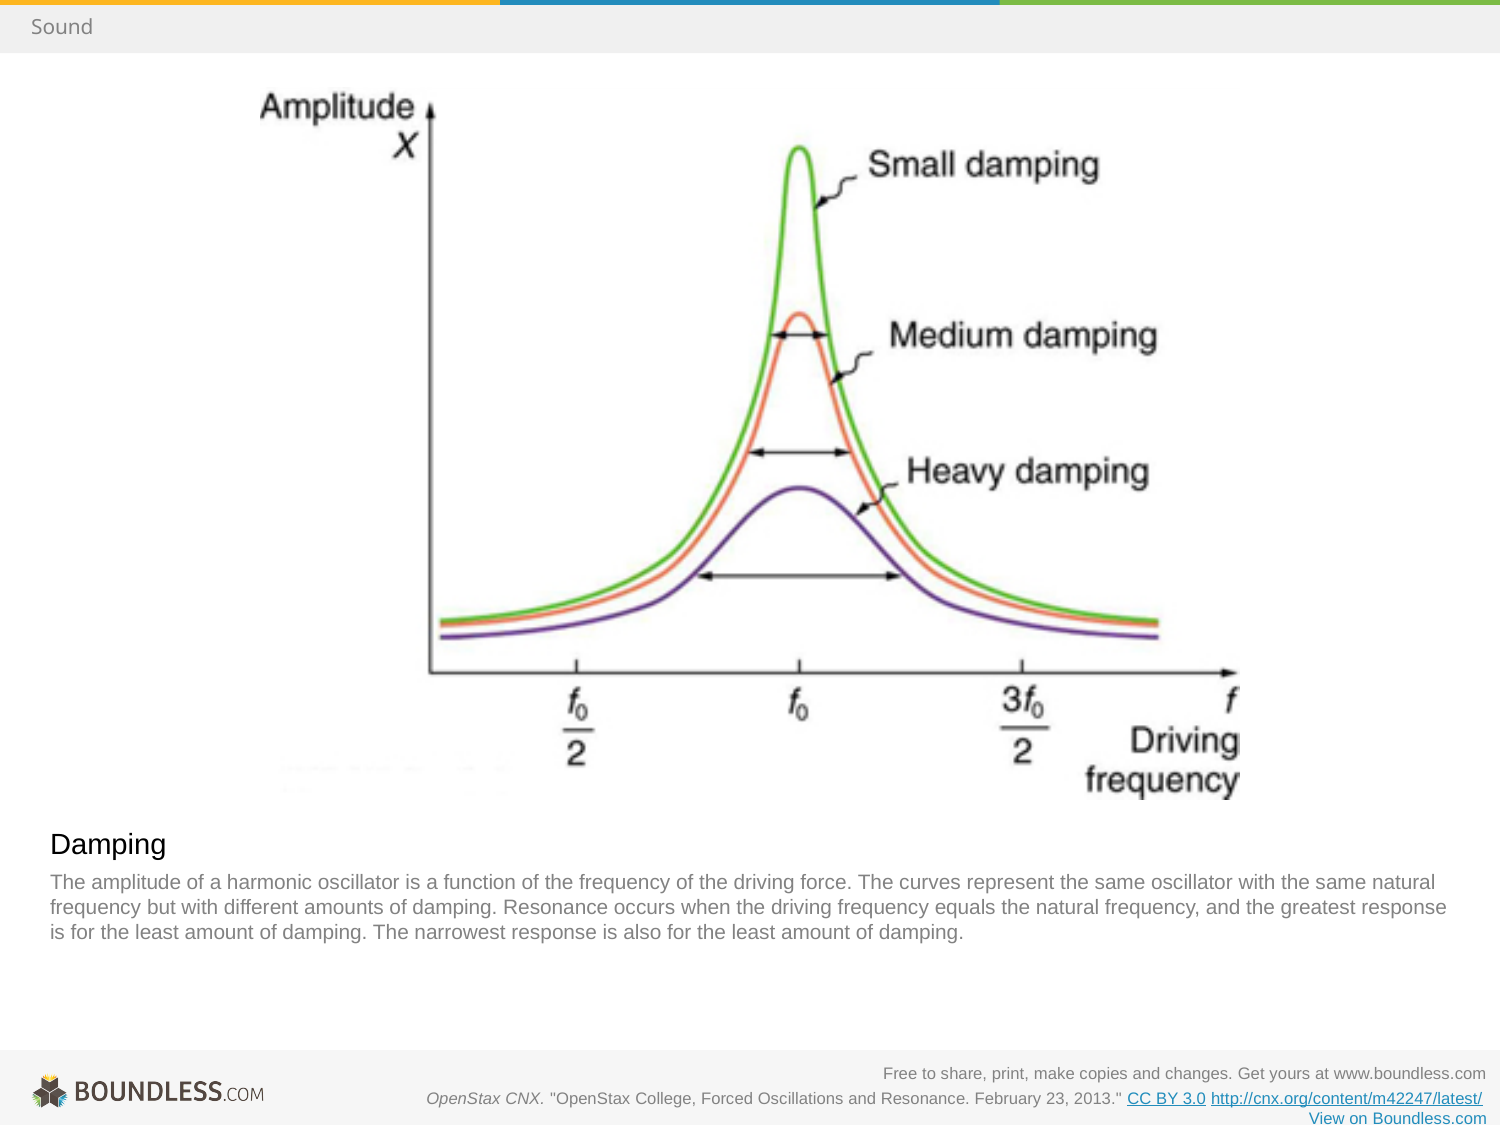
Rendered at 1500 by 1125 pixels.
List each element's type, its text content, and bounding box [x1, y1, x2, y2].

picture [30, 1072, 265, 1109]
text_box [0, 1050, 1500, 1125]
list Damping The amplitude of a harmonic oscillator is a function of the frequency of the driving force. The curves represent the same oscillator with the same natural frequency but with different amounts of damping. Resonance occurs when the driving frequency equals the natural frequency, and the greatest response is for the least amount of damping. The narrowest response is also for the least amount of damping. [50, 825, 1450, 1038]
text_box [0, 2, 1500, 54]
text_box Sound [31, 13, 1475, 38]
picture [259, 87, 1240, 801]
text_box OpenStax CNX. "OpenStax College, Forced Oscillations and Resonance. February 23, 2013." CC BY 3.0 http://cnx.org/content/m42247/latest/ View on Boundless.com [274, 1087, 1488, 1125]
text_box Free to share, print, make copies and changes. Get yours at www.boundless.com [649, 1062, 1488, 1087]
